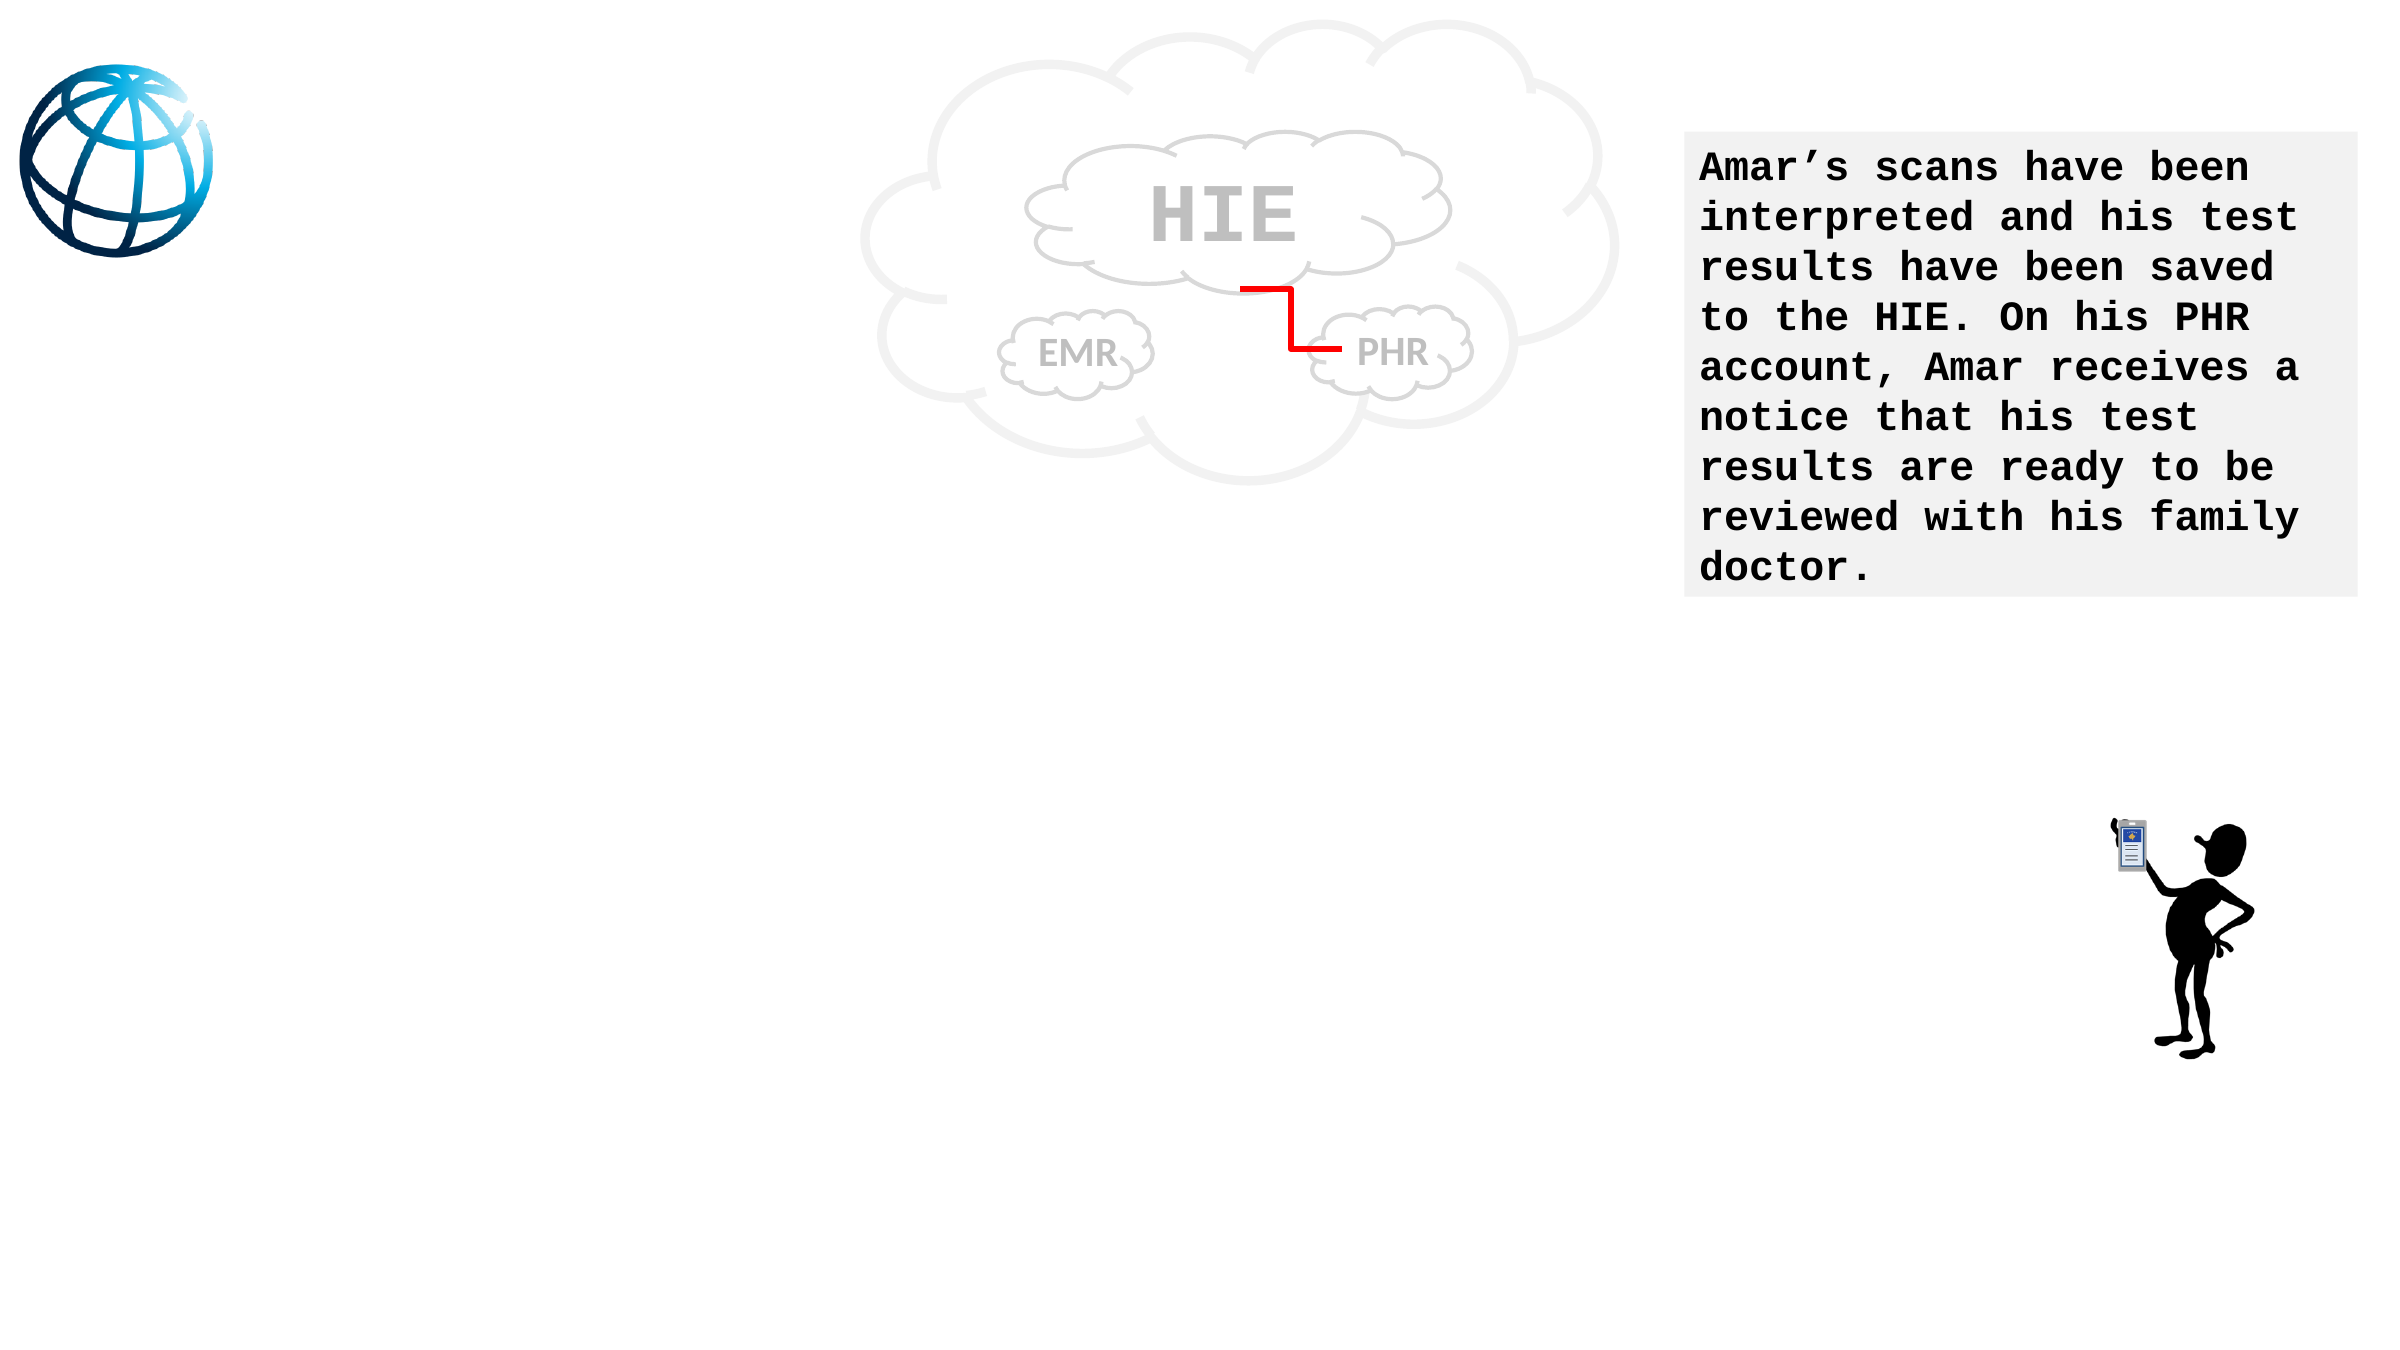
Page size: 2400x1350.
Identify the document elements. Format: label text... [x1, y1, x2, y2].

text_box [1239, 288, 1342, 350]
picture [2104, 786, 2255, 1060]
text_box PHR [1342, 316, 1444, 381]
text_box [996, 319, 1131, 402]
picture [16, 62, 228, 259]
text_box Amar’s scans have been interpreted and his test results have been saved to the HIE. On his PHR account, Amar receives a notice that his test results are ready to be reviewed with his family doctor. [1684, 131, 2358, 597]
text_box EMR [1023, 317, 1134, 382]
text_box [862, 22, 1617, 483]
text_box [1310, 304, 1475, 402]
text_box HIE [1024, 129, 1453, 296]
text_box [1050, 308, 1155, 375]
